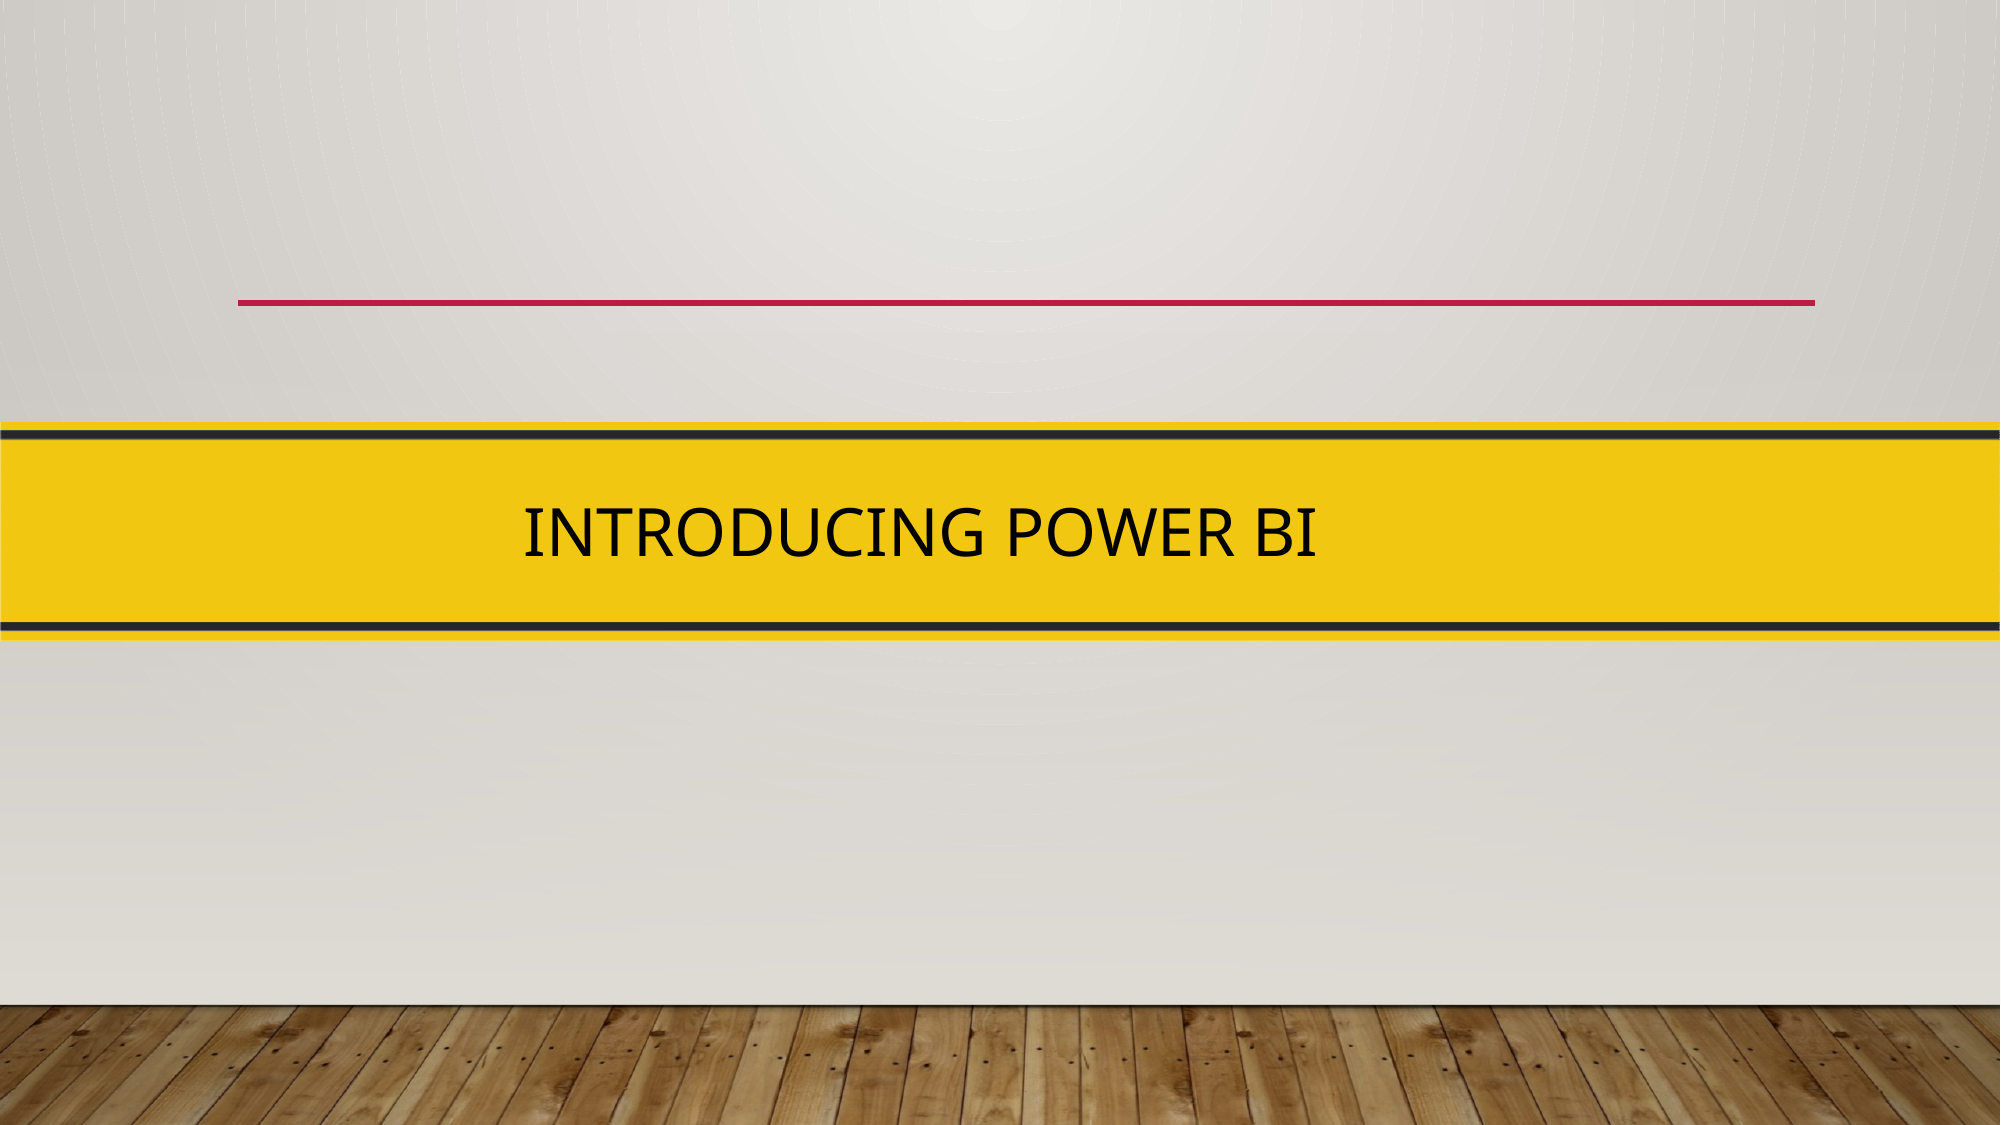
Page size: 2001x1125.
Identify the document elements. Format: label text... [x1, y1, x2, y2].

text_box [0, 422, 2000, 641]
picture [0, 1005, 2000, 1125]
title INTRODUCING POWER BI [150, 487, 1693, 678]
